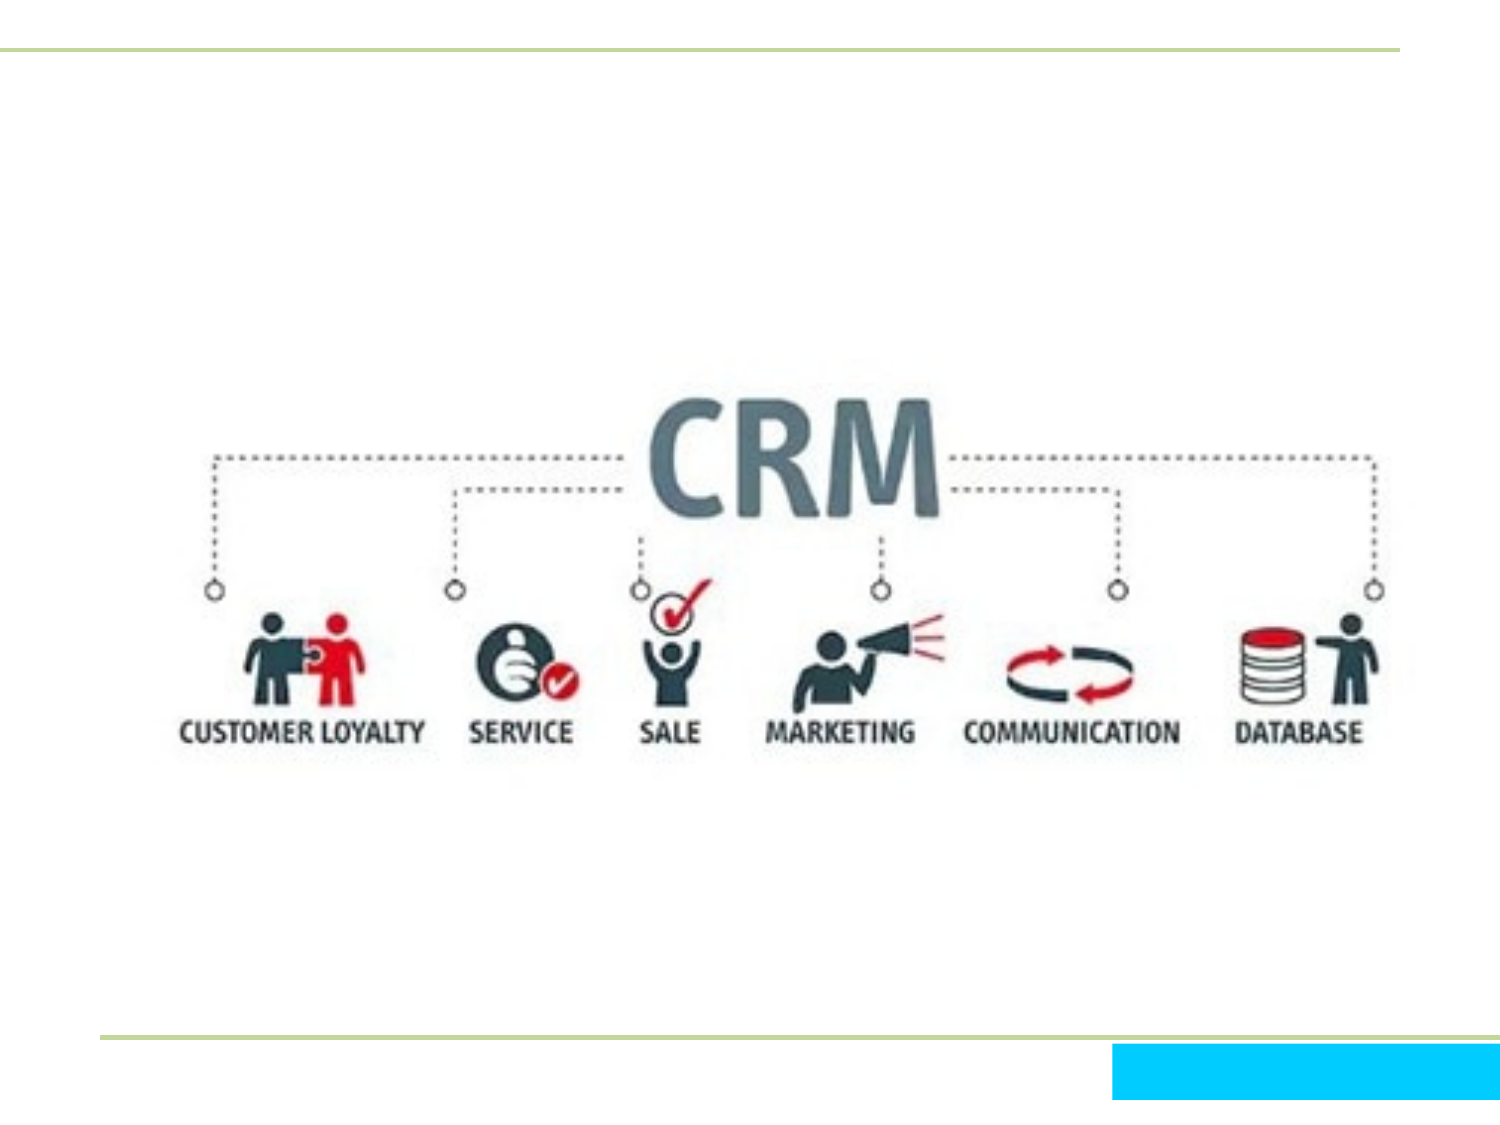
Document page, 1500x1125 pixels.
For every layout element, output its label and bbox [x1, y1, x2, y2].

picture [131, 265, 1439, 860]
